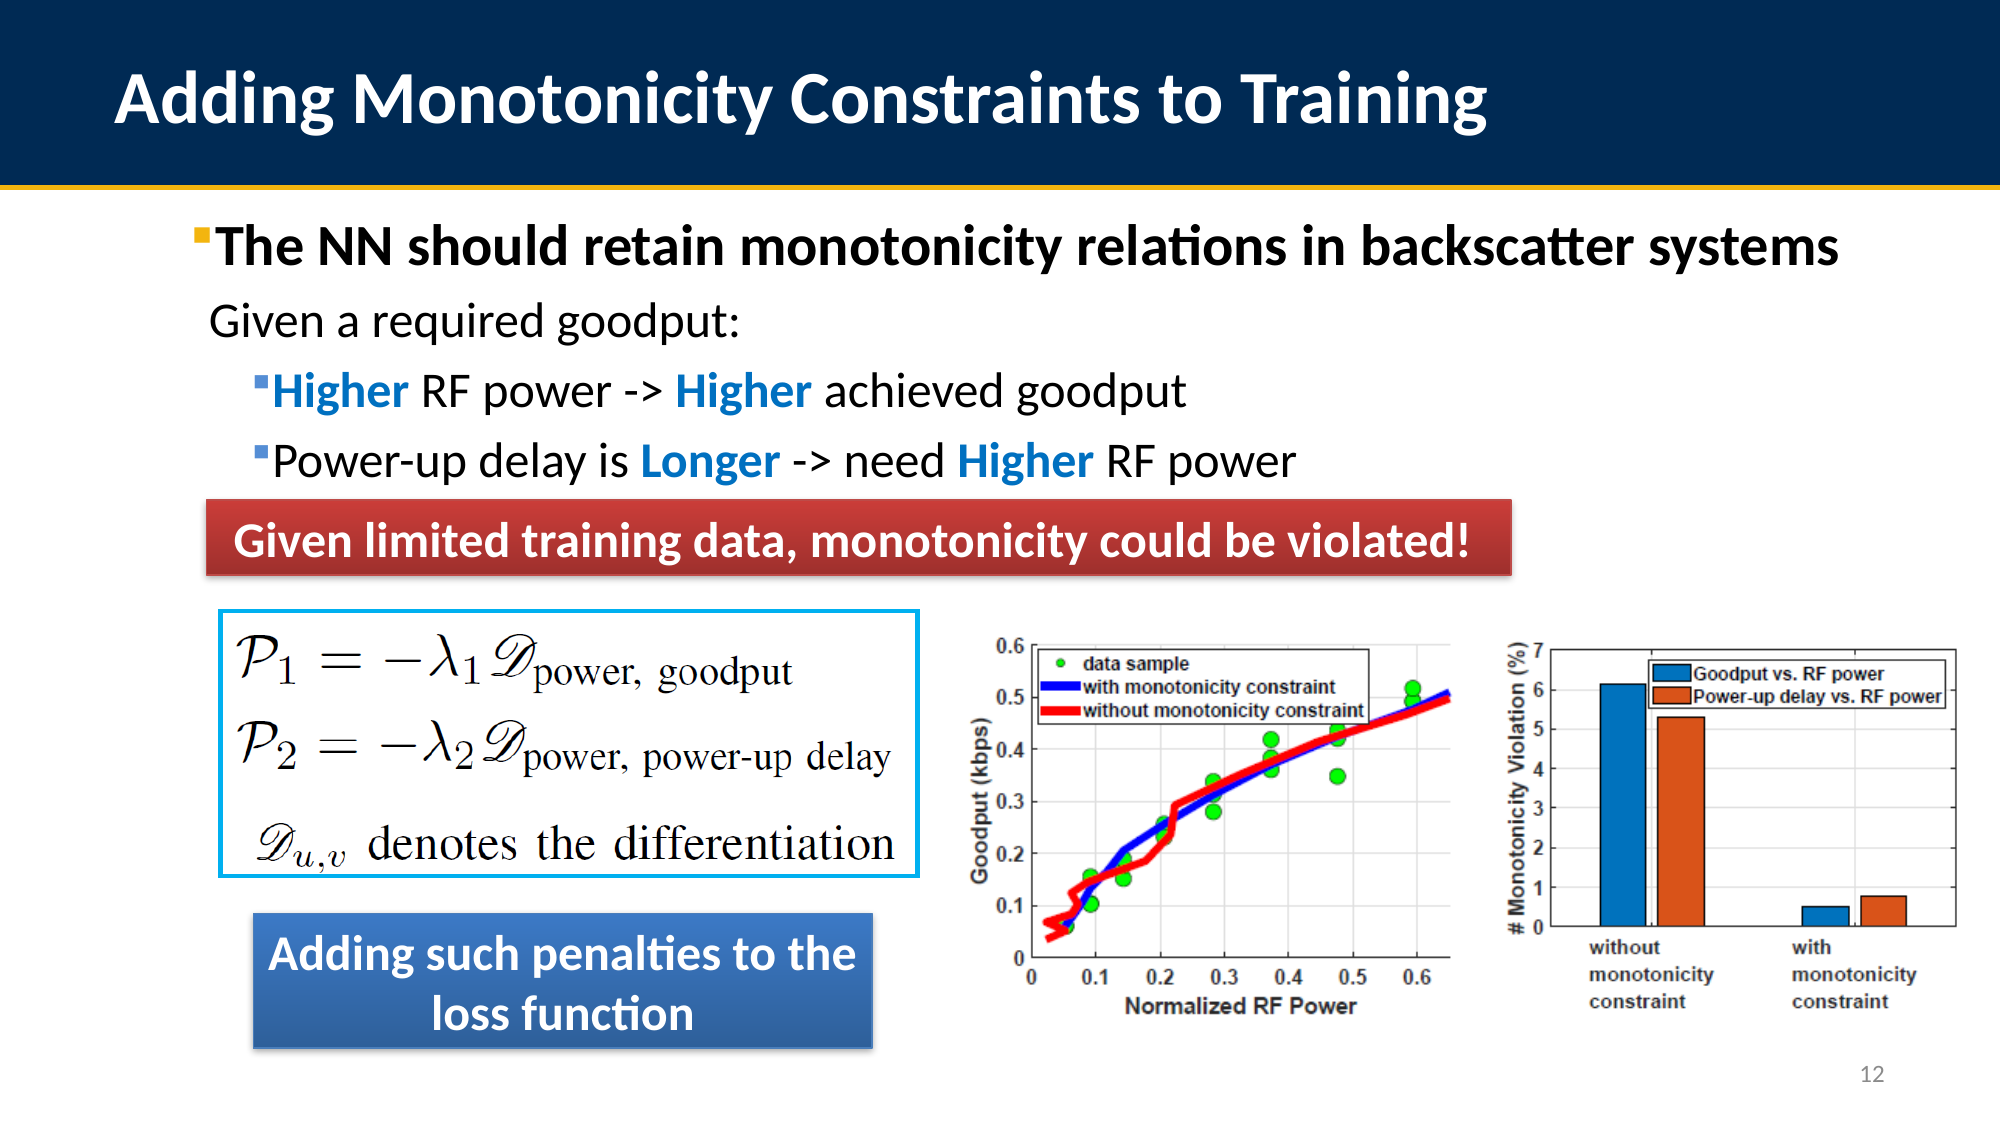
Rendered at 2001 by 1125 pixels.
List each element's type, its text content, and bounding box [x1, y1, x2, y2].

title Adding Monotonicity Constraints to Training [99, 0, 1900, 188]
text_box [220, 610, 918, 877]
picture [224, 617, 797, 704]
text_box Given limited training data, monotonicity could be violated! [206, 499, 1512, 576]
picture [232, 708, 897, 787]
picture [253, 818, 897, 873]
slide_number 12 [1433, 1042, 1900, 1103]
list The NN should retain monotonicity relations in backscatter systems Given a required goodput: Higher RF power -> Higher achieved goodput Power-up delay is Longer -> need Higher RF power [99, 200, 2000, 1025]
picture [959, 623, 1972, 1033]
text_box Adding such penalties to the loss function [253, 913, 873, 1049]
